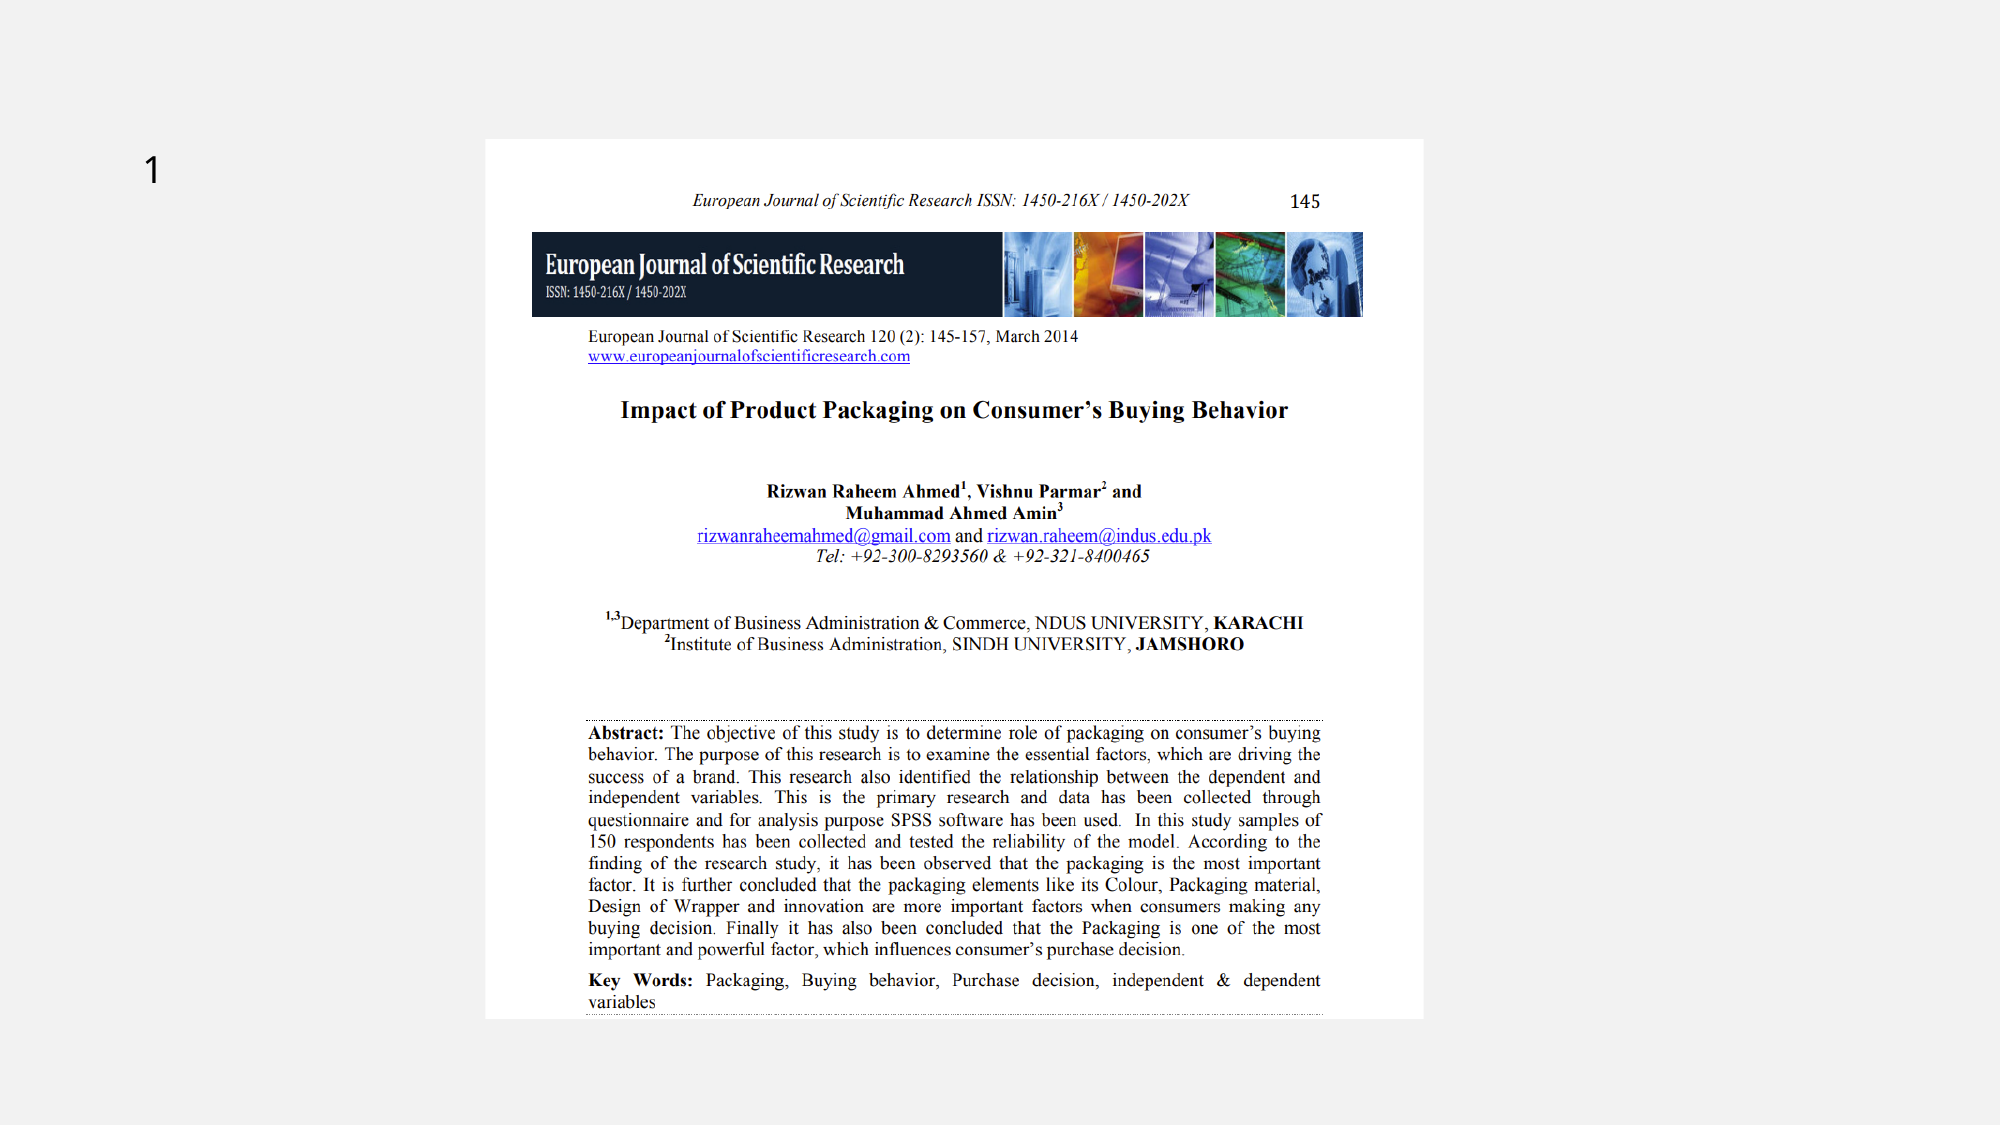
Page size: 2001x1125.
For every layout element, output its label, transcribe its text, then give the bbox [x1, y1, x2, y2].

text_box 1 [127, 139, 179, 199]
picture [485, 138, 1424, 1019]
